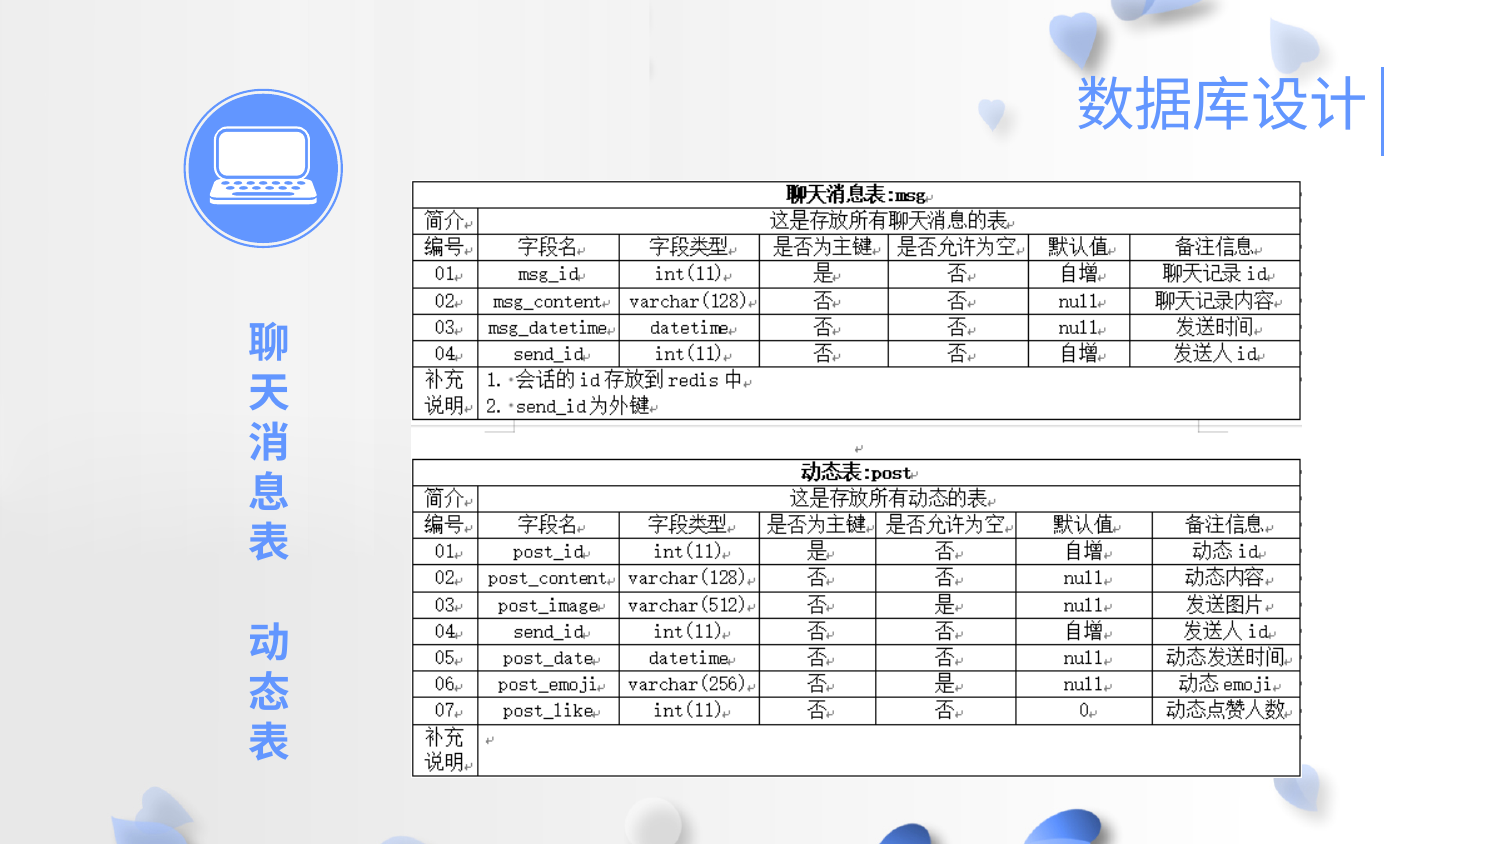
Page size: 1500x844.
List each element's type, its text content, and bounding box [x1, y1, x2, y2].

text_box 聊天消息表 动态表 [221, 308, 305, 774]
text_box 数据库设计 [809, 67, 1381, 143]
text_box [183, 88, 344, 249]
picture [0, 0, 1500, 844]
